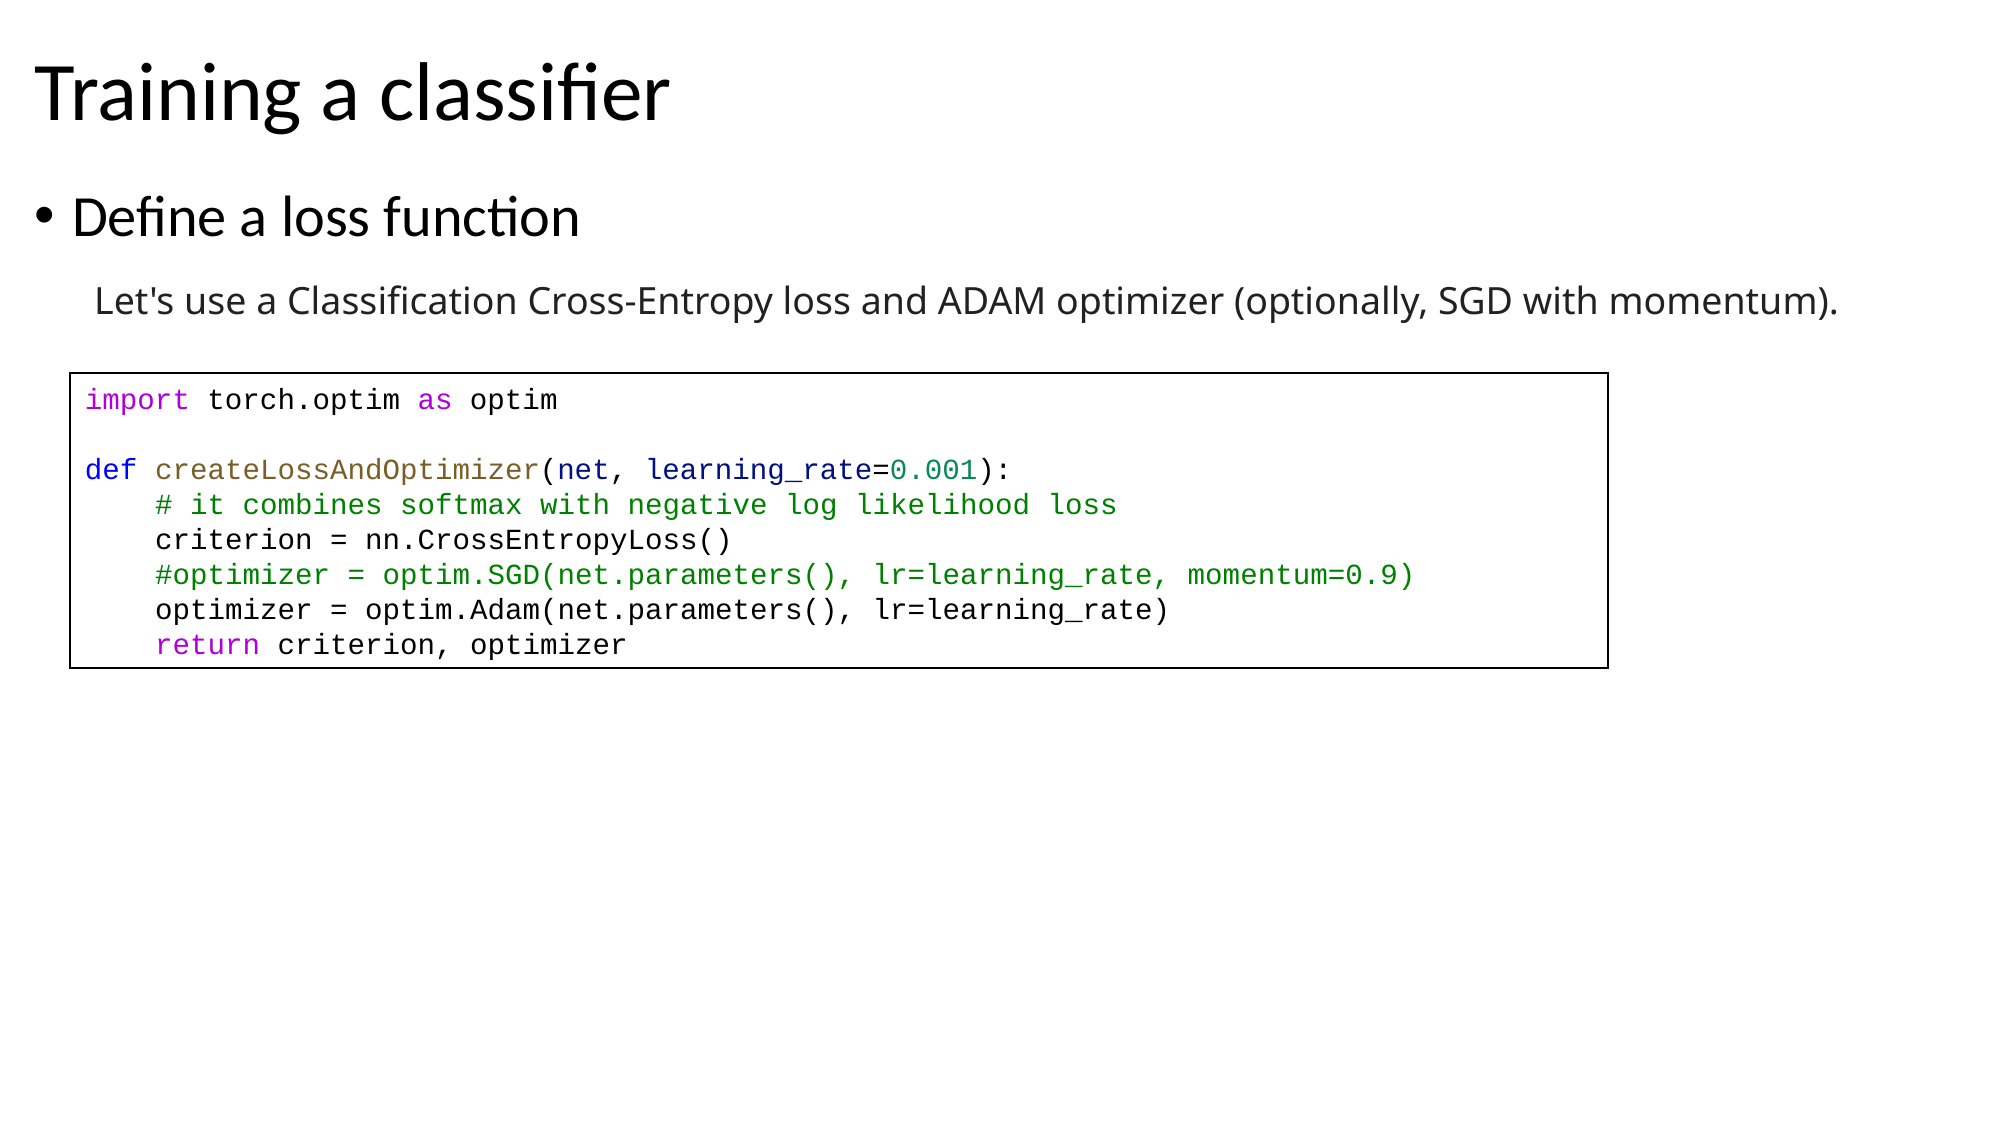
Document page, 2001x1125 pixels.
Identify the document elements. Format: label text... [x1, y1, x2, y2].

title Training a classifier [19, 39, 1971, 148]
text_box import torch.optim as optim def createLossAndOptimizer(net, learning_rate=0.001): # it combines softmax with negative log likelihood loss criterion = nn.CrossEntropyLoss() #optimizer = optim.SGD(net.parameters(), lr=learning_rate, momentum=0.9) optimizer = optim.Adam(net.parameters(), lr=learning_rate) return criterion, optimizer [69, 373, 1609, 668]
text_box Let's use a Classification Cross-Entropy loss and ADAM optimizer (optionally, SGD with momentum). [79, 269, 1892, 330]
list Define a loss function [19, 178, 1971, 1014]
